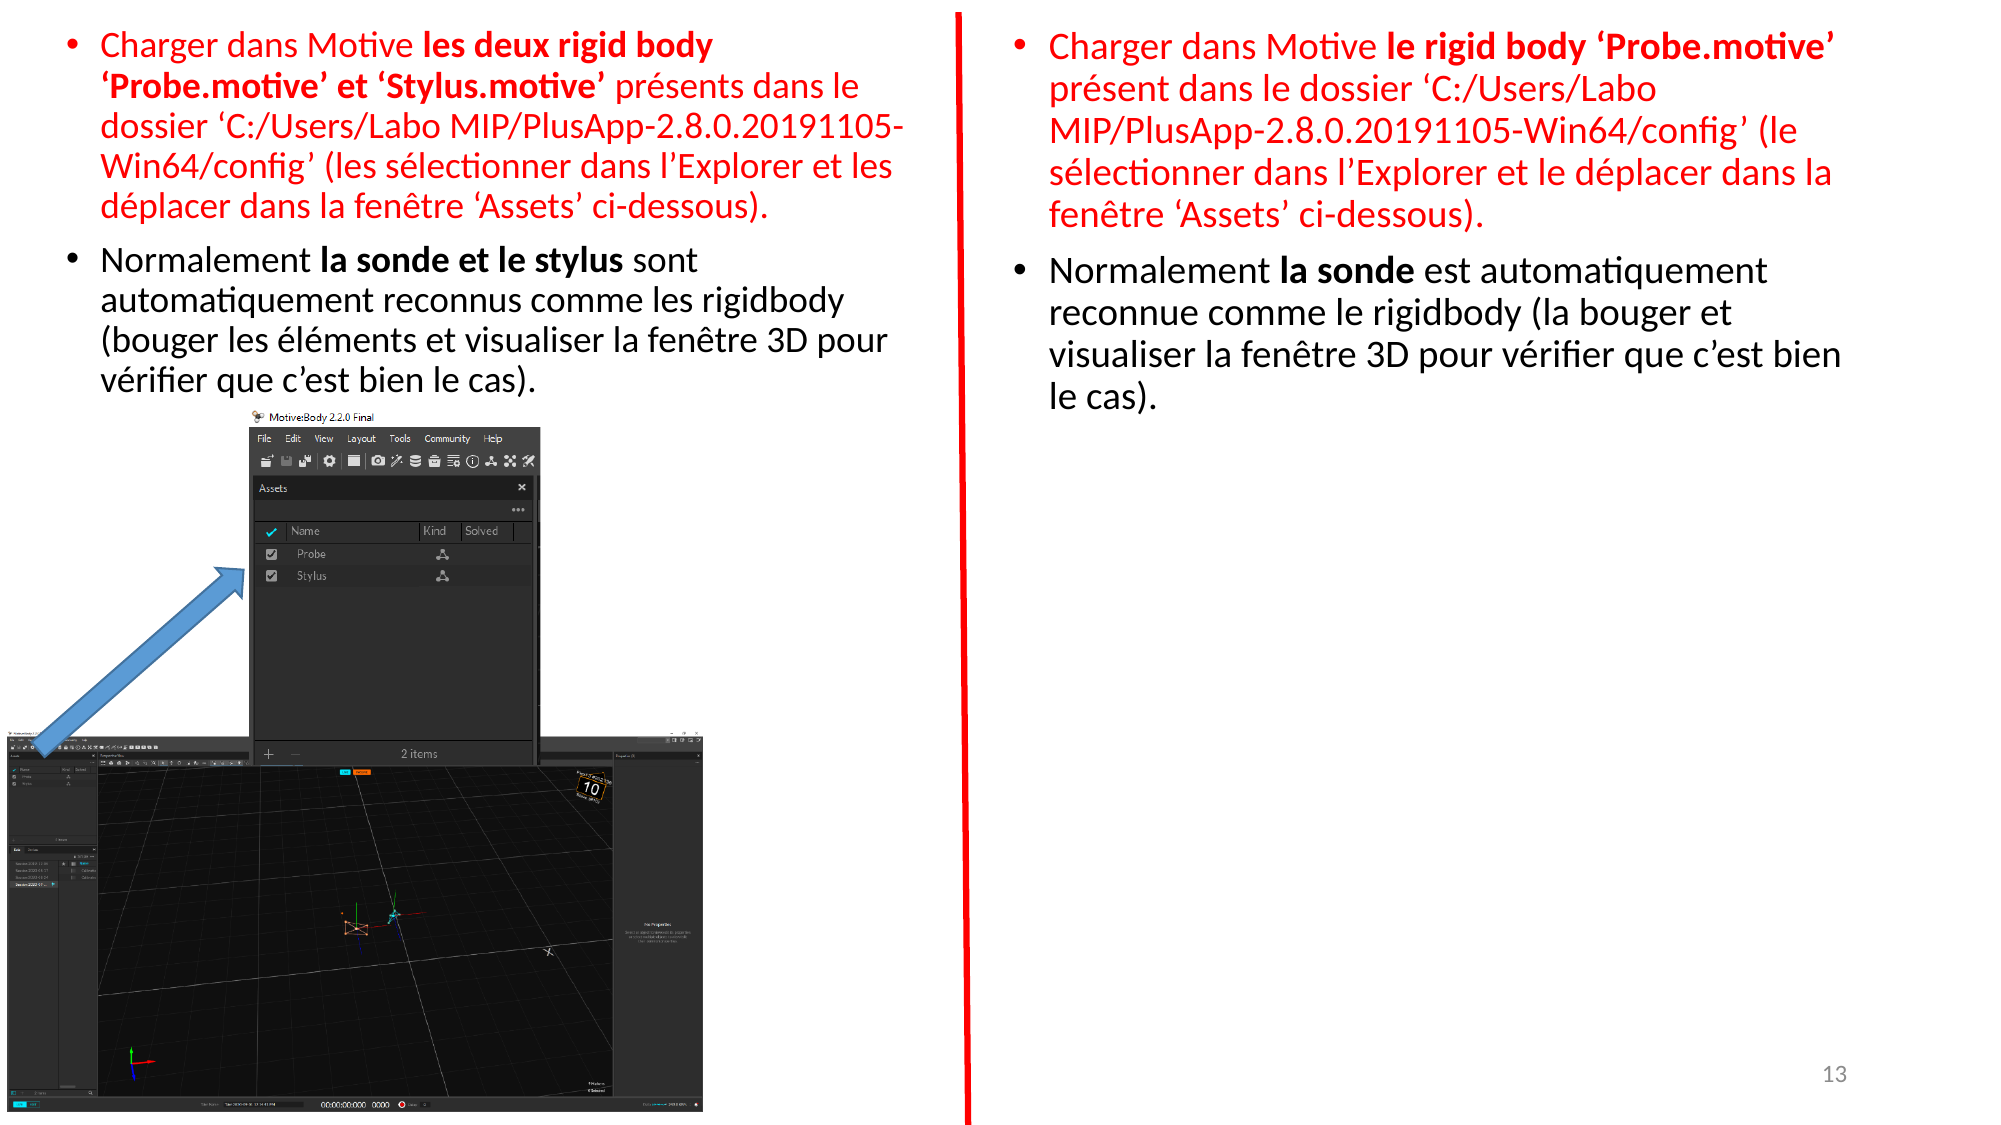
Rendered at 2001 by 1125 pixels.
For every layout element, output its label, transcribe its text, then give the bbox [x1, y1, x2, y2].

slide_number 13 [1412, 1042, 1863, 1103]
list Charger dans Motive les deux rigid body ‘Probe.motive’ et ‘Stylus.motive’ présents dans le dossier ‘C:/Users/Labo MIP/PlusApp-2.8.0.20191105-Win64/config’ (les sélectionner dans l’Explorer et les déplacer dans la fenêtre ‘Assets’ ci-dessous). Normalement la sonde et le stylus sont automatiquement reconnus comme les rigidbody (bouger les éléments et visualiser la fenêtre 3D pour vérifier que c’est bien le cas). [51, 18, 929, 427]
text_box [958, 12, 969, 1125]
picture [7, 407, 703, 1112]
text_box Charger dans Motive le rigid body ‘Probe.motive’ présent dans le dossier ‘C:/Users/Labo MIP/PlusApp-2.8.0.20191105-Win64/config’ (le sélectionner dans l’Explorer et le déplacer dans la fenêtre ‘Assets’ ci-dessous). Normalement la sonde est automatiquement reconnue comme le rigidbody (la bouger et visualiser la fenêtre 3D pour vérifier que c’est bien le cas). [998, 18, 1876, 427]
text_box [43, 566, 228, 730]
